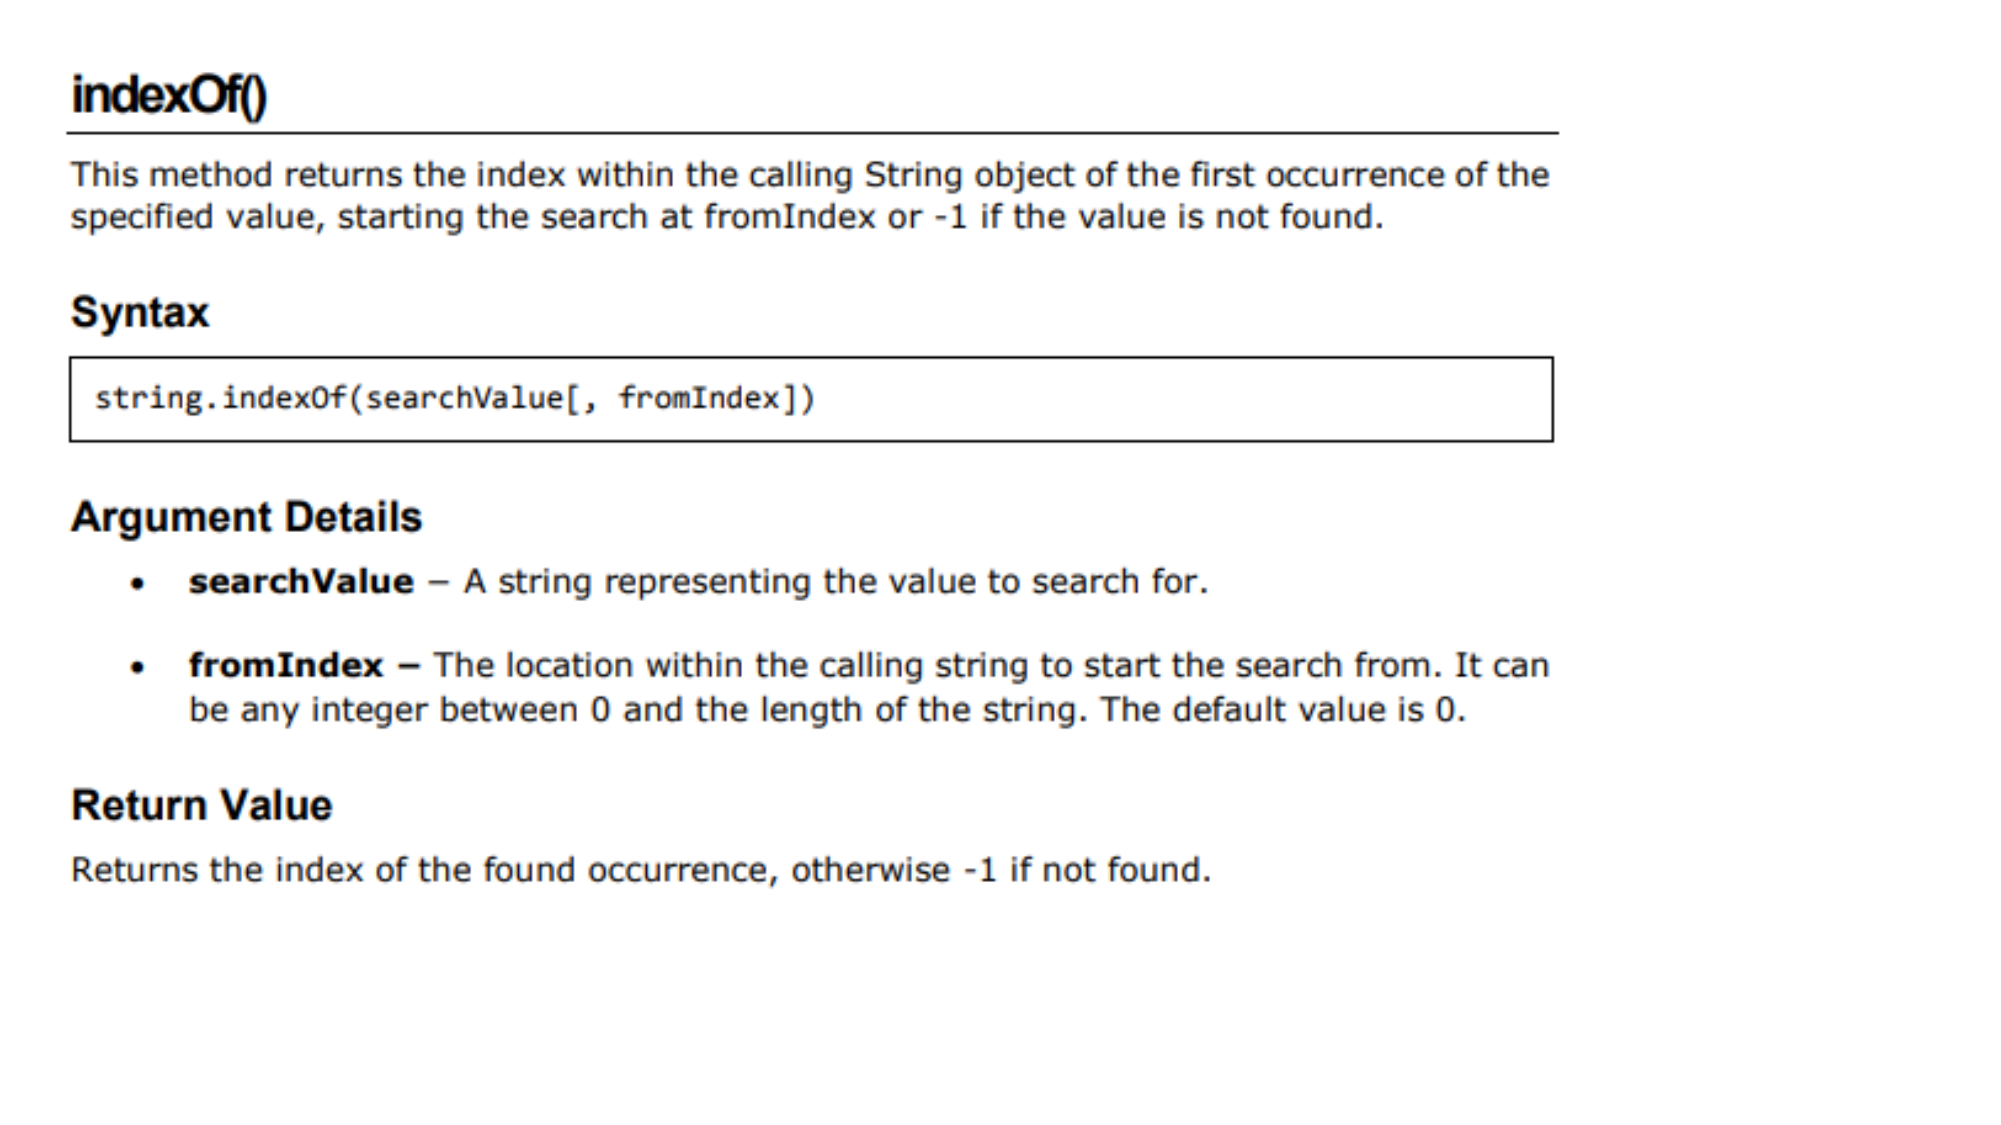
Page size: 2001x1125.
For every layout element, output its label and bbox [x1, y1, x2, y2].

picture [50, 71, 1609, 919]
